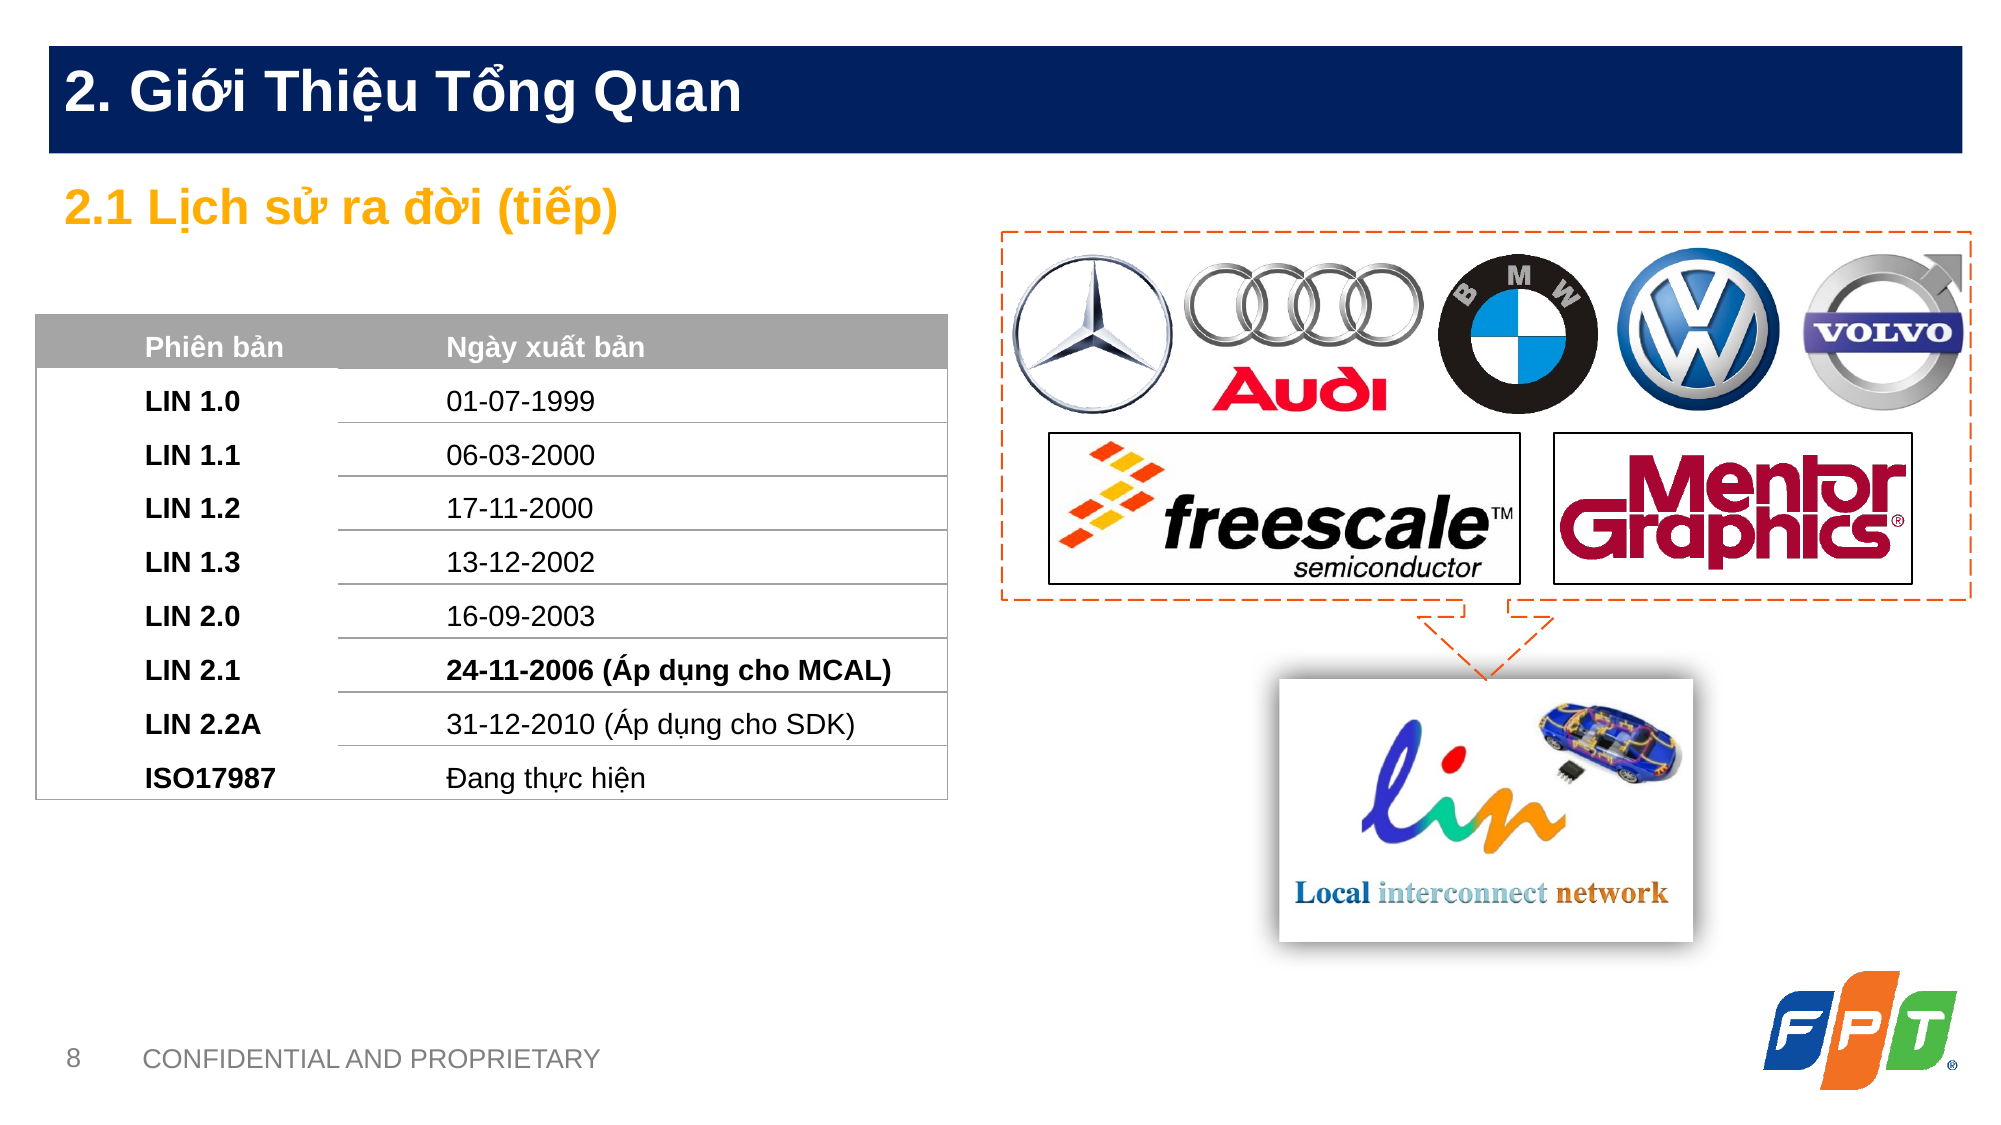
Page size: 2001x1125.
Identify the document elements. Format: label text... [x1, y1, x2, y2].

picture [1795, 243, 1973, 414]
table_cell LIN 1.0 [37, 368, 338, 422]
table_cell LIN 2.0 [37, 584, 338, 638]
table_cell 13-12-2002 [338, 531, 947, 583]
picture [1278, 678, 1694, 942]
table_cell 06-03-2000 [338, 423, 947, 475]
table_cell LIN 2.1 [37, 638, 338, 692]
table_cell 01-07-1999 [338, 369, 947, 422]
table_header Phiên bản [37, 315, 338, 368]
picture [1760, 970, 1958, 1091]
table_cell 31-12-2010 (Áp dụng cho SDK) [338, 693, 947, 745]
table_header Ngày xuất bản [338, 315, 947, 368]
table_cell LIN 2.2A [37, 692, 338, 746]
table_cell 24-11-2006 (Áp dụng cho MCAL) [338, 639, 947, 691]
list 2.1 Lịch sử ra đời (tiếp) [49, 167, 1963, 933]
table_cell Đang thực hiện [338, 746, 947, 799]
picture [1555, 433, 1911, 583]
picture [1012, 254, 1173, 414]
picture [1180, 253, 1430, 414]
picture [1437, 254, 1598, 414]
table_cell LIN 1.1 [37, 422, 338, 476]
picture [1050, 433, 1519, 583]
table_cell ISO17987 [37, 746, 338, 799]
table_cell LIN 1.3 [37, 530, 338, 584]
table_cell 17-11-2000 [338, 477, 947, 529]
table_cell 16-09-2003 [338, 585, 947, 637]
table_cell LIN 1.2 [37, 476, 338, 530]
text_box [999, 229, 1973, 677]
picture [1606, 243, 1788, 414]
